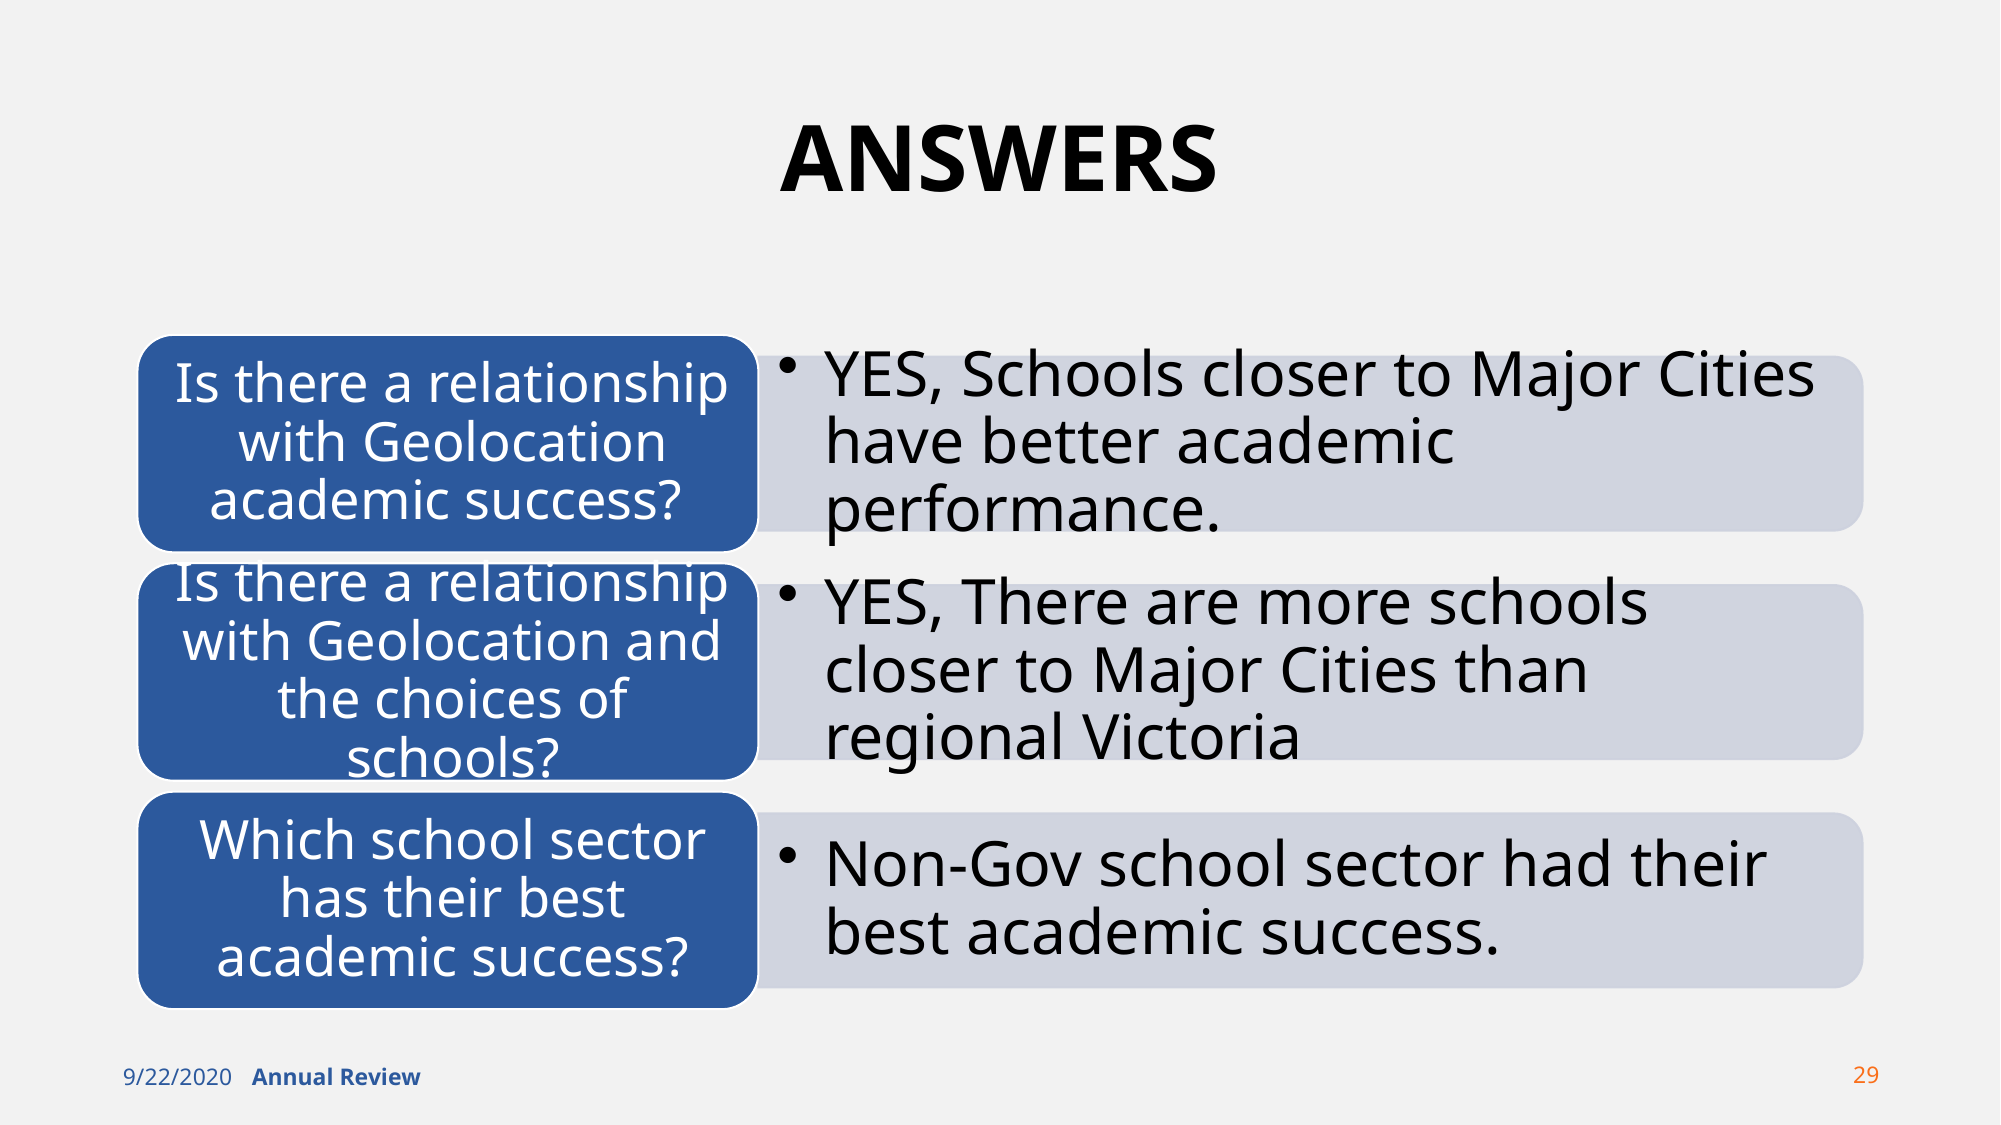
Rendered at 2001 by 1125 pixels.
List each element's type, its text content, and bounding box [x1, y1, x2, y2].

title ANSWERS [137, 104, 1863, 219]
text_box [137, 334, 1863, 1010]
